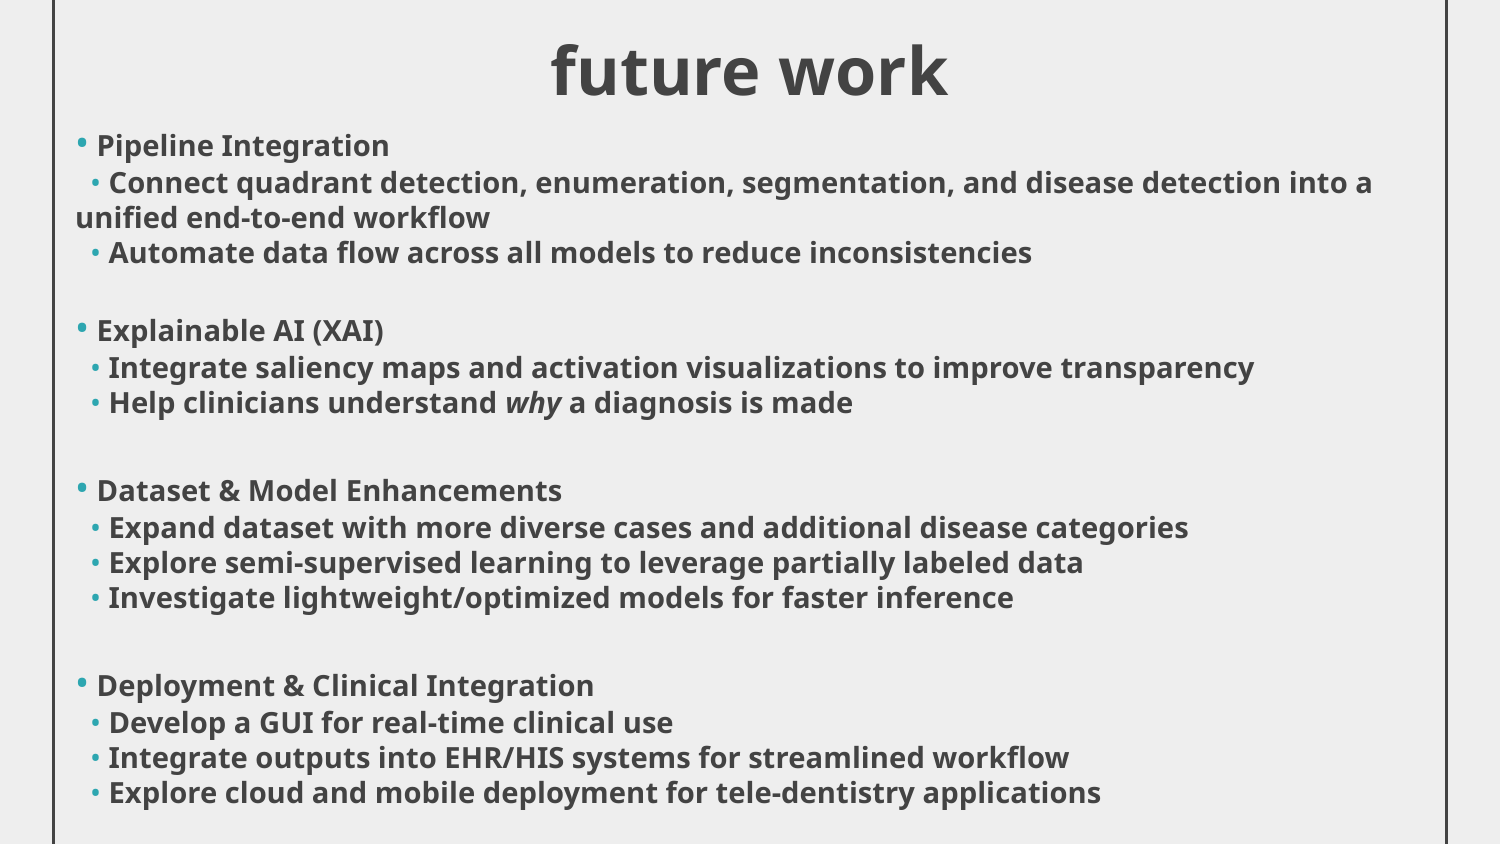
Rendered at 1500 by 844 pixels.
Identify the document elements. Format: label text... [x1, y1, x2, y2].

title future work [118, 14, 1382, 109]
text_box • Pipeline Integration • Connect quadrant detection, enumeration, segmentation, and disease detection into a unified end-to-end workflow • Automate data flow across all models to reduce inconsistencies • Explainable AI (XAI) • Integrate saliency maps and activation visualizations to improve transparency • Help clinicians understand why a diagnosis is made • Dataset & Model Enhancements • Expand dataset with more diverse cases and additional disease categories • Explore semi-supervised learning to leverage partially labeled data • Investigate lightweight/optimized models for faster inference • Deployment & Clinical Integration • Develop a GUI for real-time clinical use • Integrate outputs into EHR/HIS systems for streamlined workflow • Explore cloud and mobile deployment for tele-dentistry applications [60, 111, 1440, 817]
